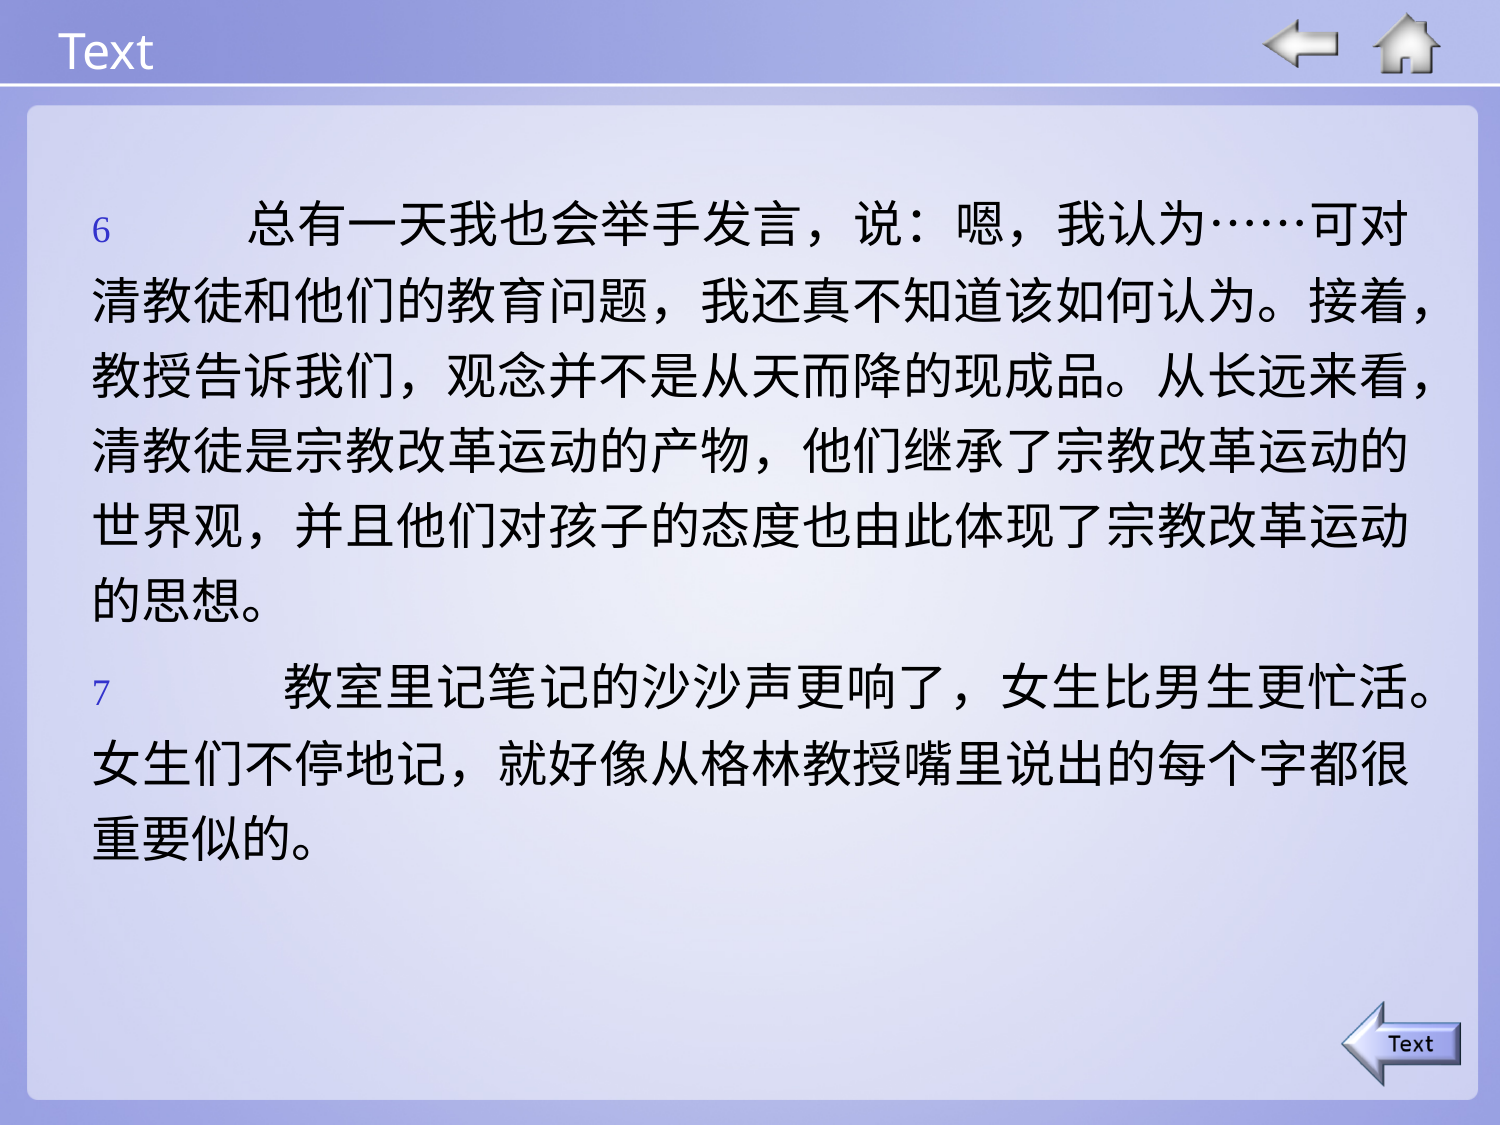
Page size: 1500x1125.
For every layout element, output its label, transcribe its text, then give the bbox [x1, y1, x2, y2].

picture [0, 0, 1500, 1125]
list 6 总有一天我也会举手发言，说：嗯，我认为……可对清教徒和他们的教育问题，我还真不知道该如何认为。接着，教授告诉我们，观念并不是从天而降的现成品。从长远来看，清教徒是宗教改革运动的产物，他们继承了宗教改革运动的世界观，并且他们对孩子的态度也由此体现了宗教改革运动的思想。 7 教室里记笔记的沙沙声更响了，女生比男生更忙活。女生们不停地记，就好像从格林教授嘴里说出的每个字都很重要似的。 [76, 114, 1426, 1060]
text_box Text [43, 11, 170, 87]
